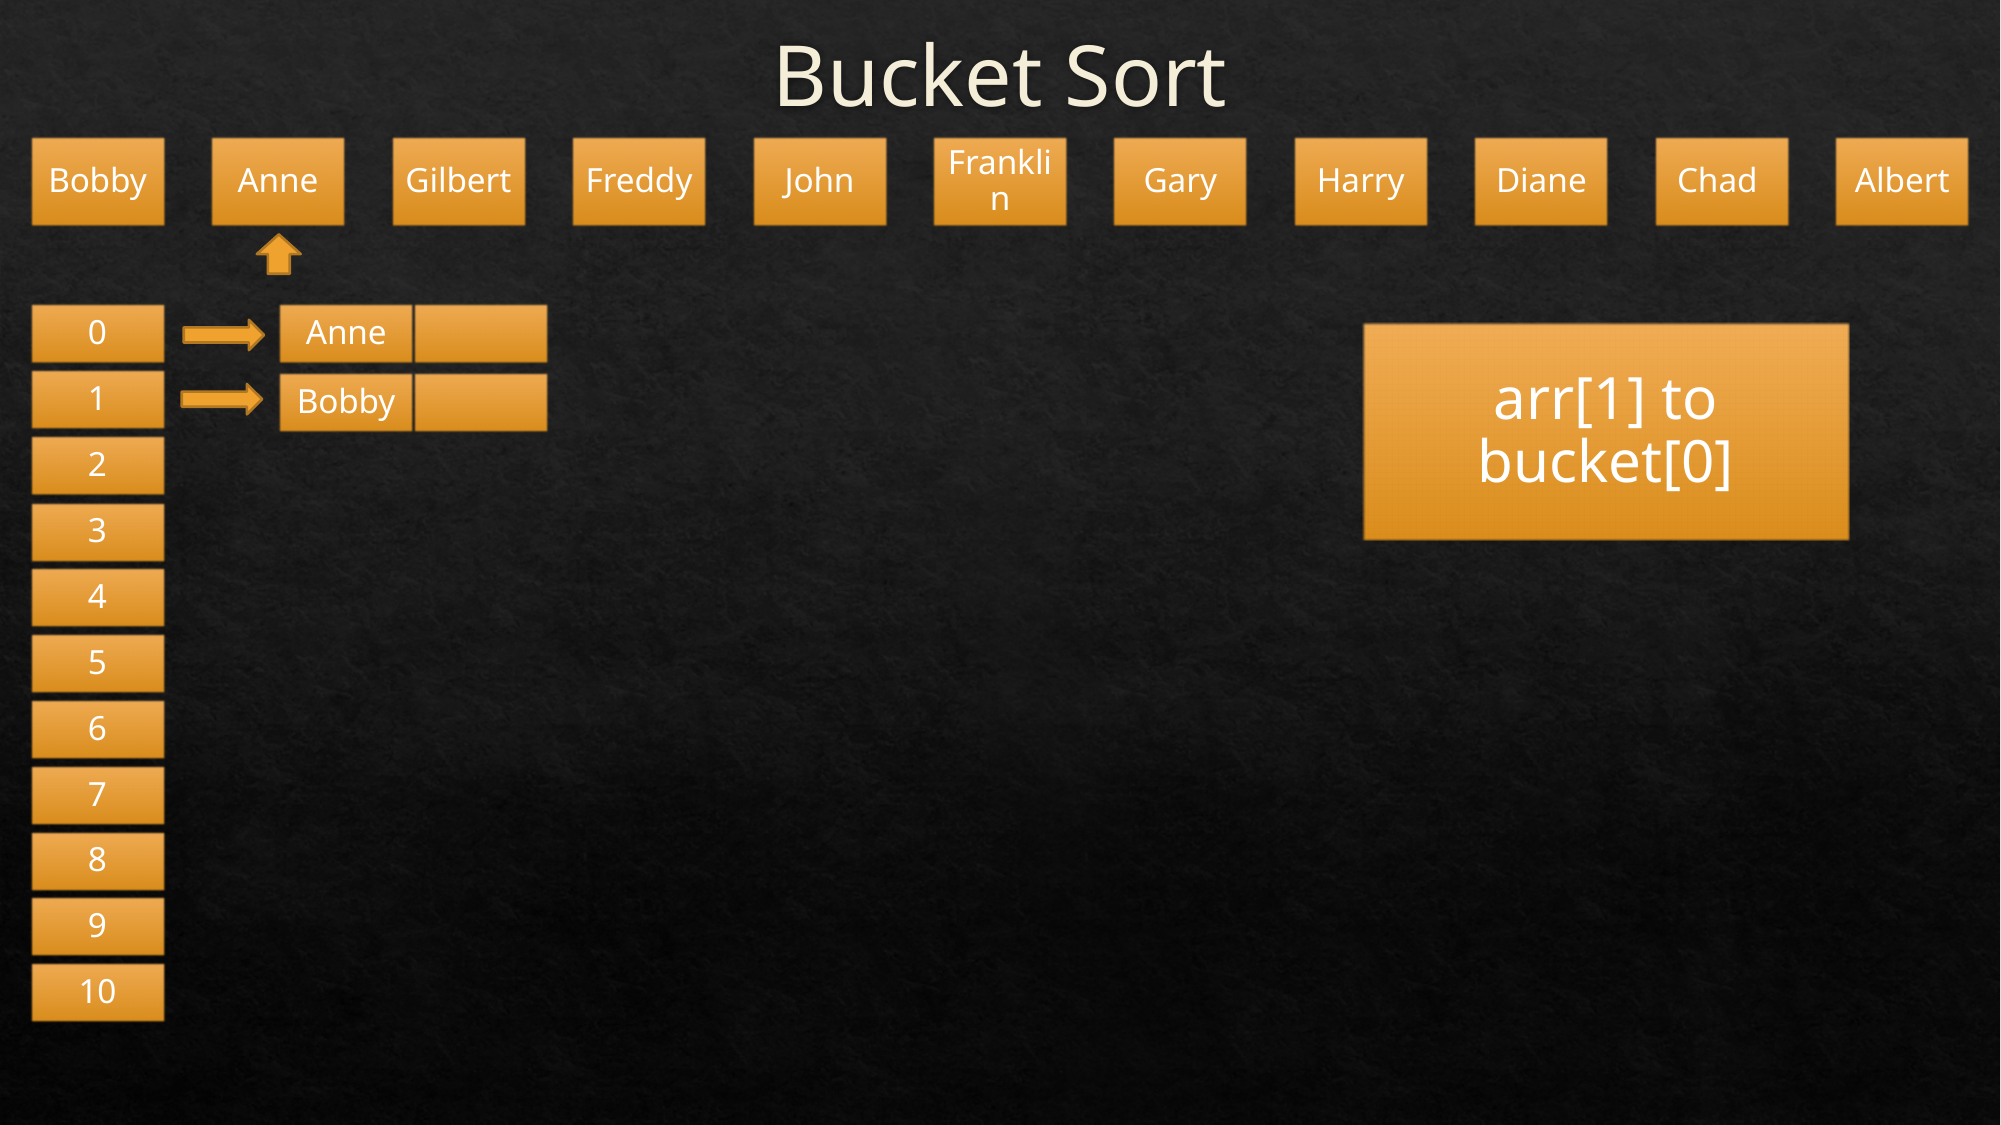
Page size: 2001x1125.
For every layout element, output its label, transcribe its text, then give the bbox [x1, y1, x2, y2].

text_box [413, 373, 550, 434]
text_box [278, 374, 406, 434]
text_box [1362, 322, 1850, 542]
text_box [286, 372, 412, 434]
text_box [29, 435, 166, 496]
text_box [29, 830, 166, 892]
text_box [182, 318, 265, 352]
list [29, 98, 1971, 265]
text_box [413, 303, 550, 364]
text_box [29, 373, 166, 430]
title Bucket Sort [150, 26, 1850, 94]
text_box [29, 962, 166, 1023]
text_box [29, 896, 166, 958]
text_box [278, 303, 408, 364]
text_box [180, 382, 264, 416]
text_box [29, 567, 166, 629]
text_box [29, 699, 166, 760]
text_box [29, 501, 166, 563]
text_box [29, 633, 166, 694]
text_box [29, 765, 166, 826]
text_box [29, 303, 166, 364]
